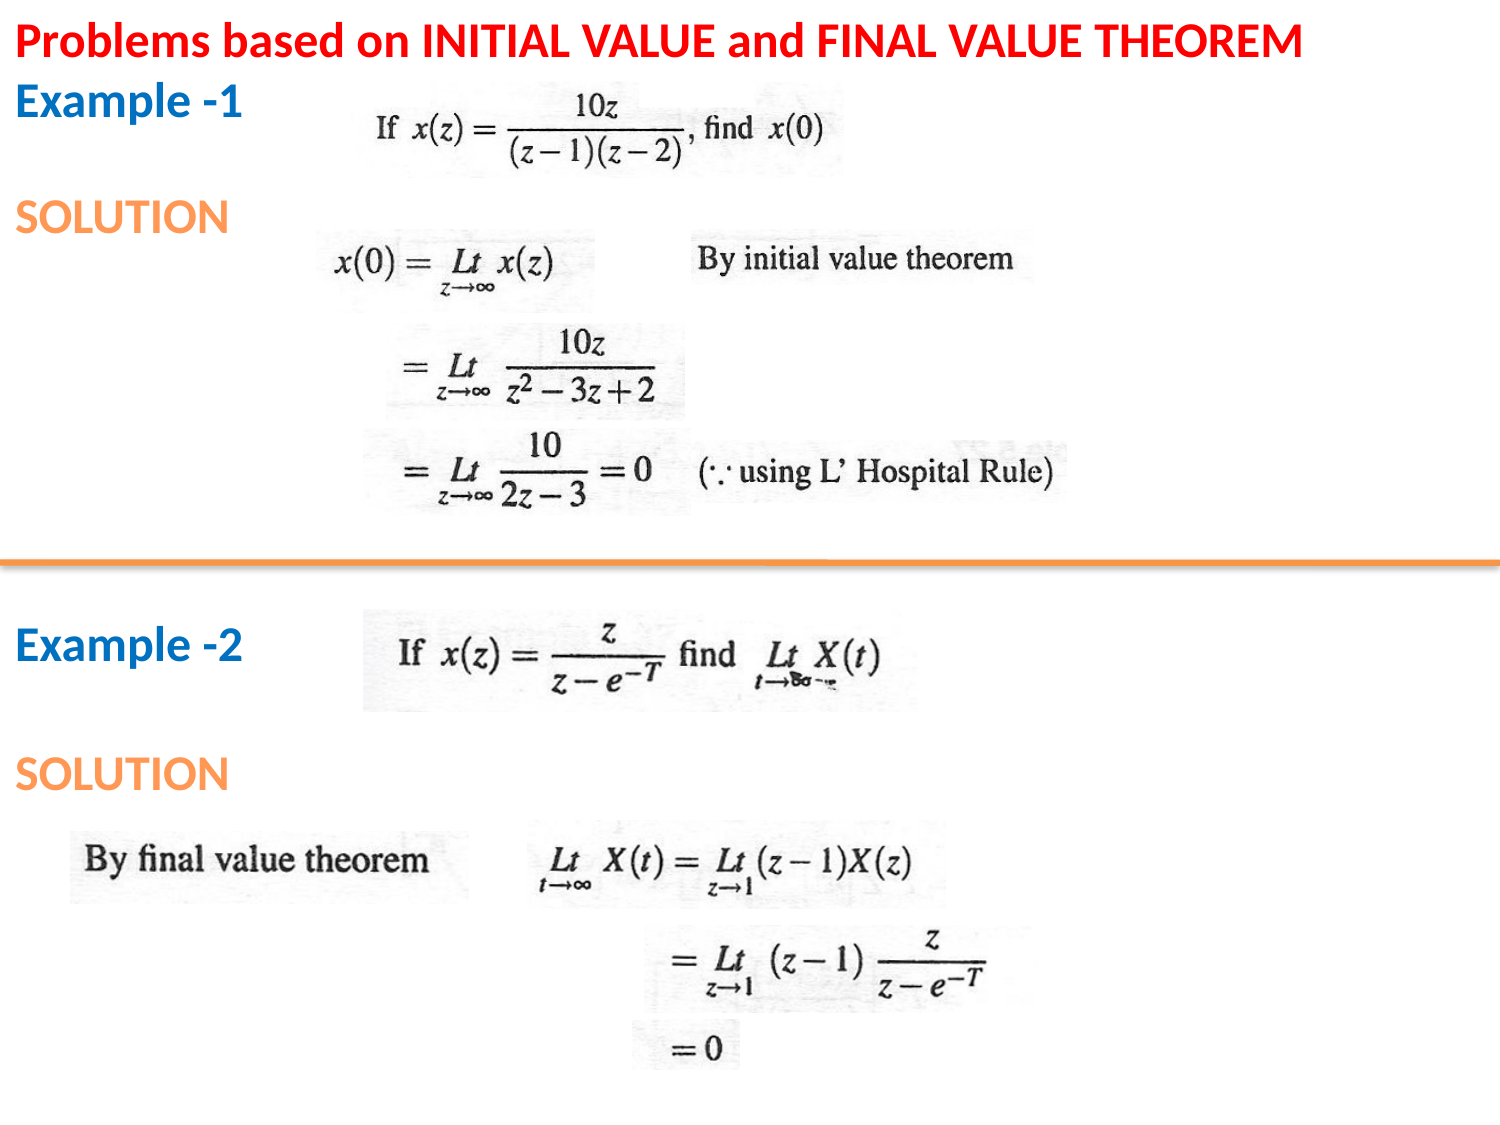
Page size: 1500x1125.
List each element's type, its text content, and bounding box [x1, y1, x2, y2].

text_box Problems based on INITIAL VALUE and FINAL VALUE THEOREM Example -1 [0, 0, 1325, 135]
picture [316, 229, 595, 313]
picture [363, 609, 919, 712]
picture [386, 323, 686, 422]
text_box Example -2 [0, 603, 293, 679]
picture [70, 831, 469, 905]
text_box SOLUTION [0, 175, 258, 251]
picture [644, 925, 1037, 1013]
picture [632, 1019, 740, 1070]
picture [691, 229, 1035, 285]
picture [527, 820, 946, 909]
picture [363, 428, 1067, 516]
picture [351, 81, 844, 178]
text_box SOLUTION [0, 732, 258, 808]
